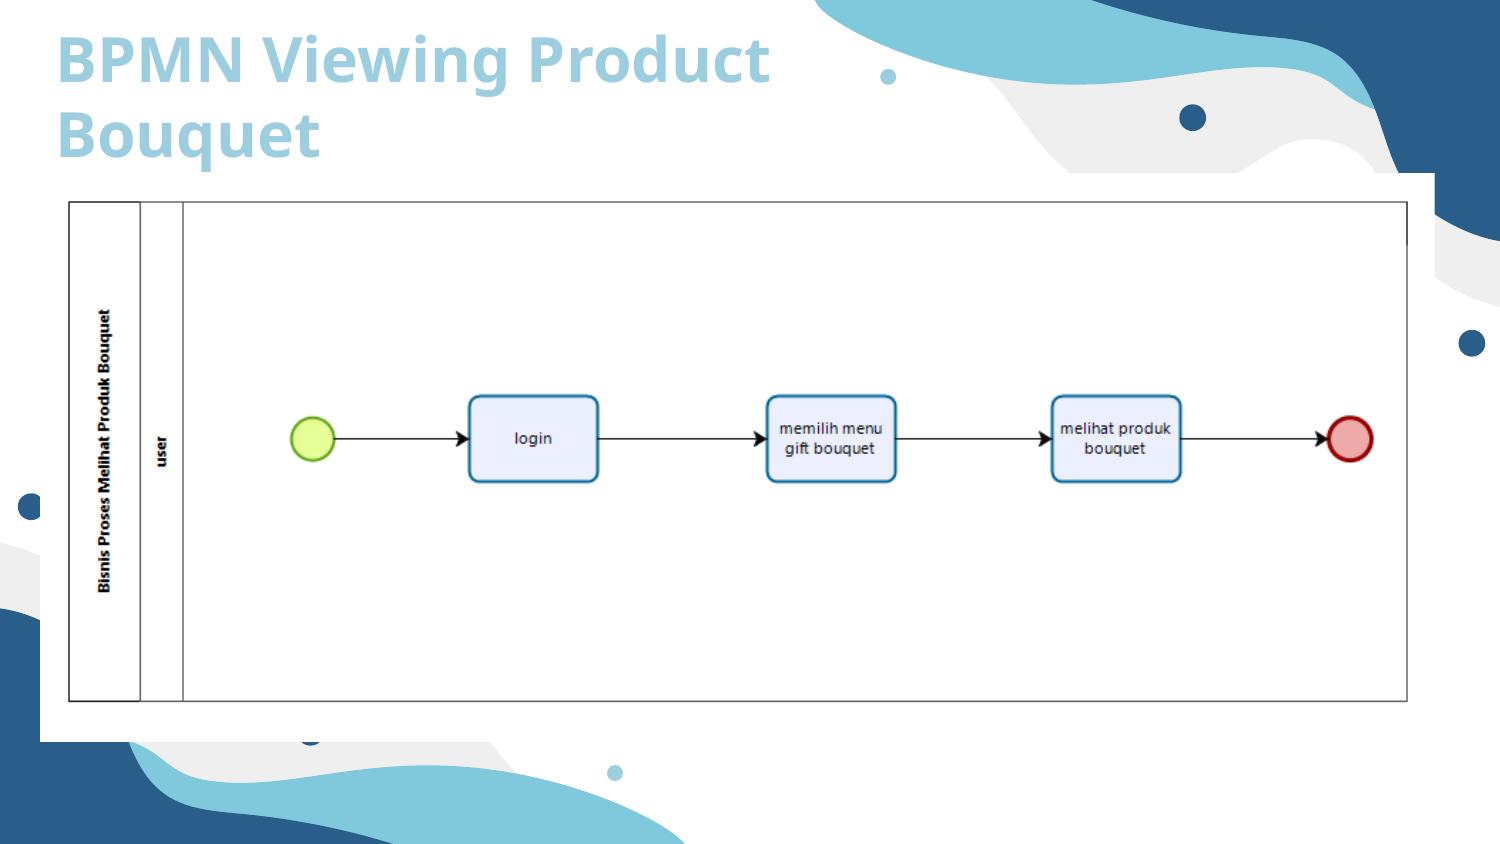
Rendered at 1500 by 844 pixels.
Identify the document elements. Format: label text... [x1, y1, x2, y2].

title BPMN Viewing Product Bouquet [40, 15, 1162, 172]
picture [39, 173, 1436, 743]
